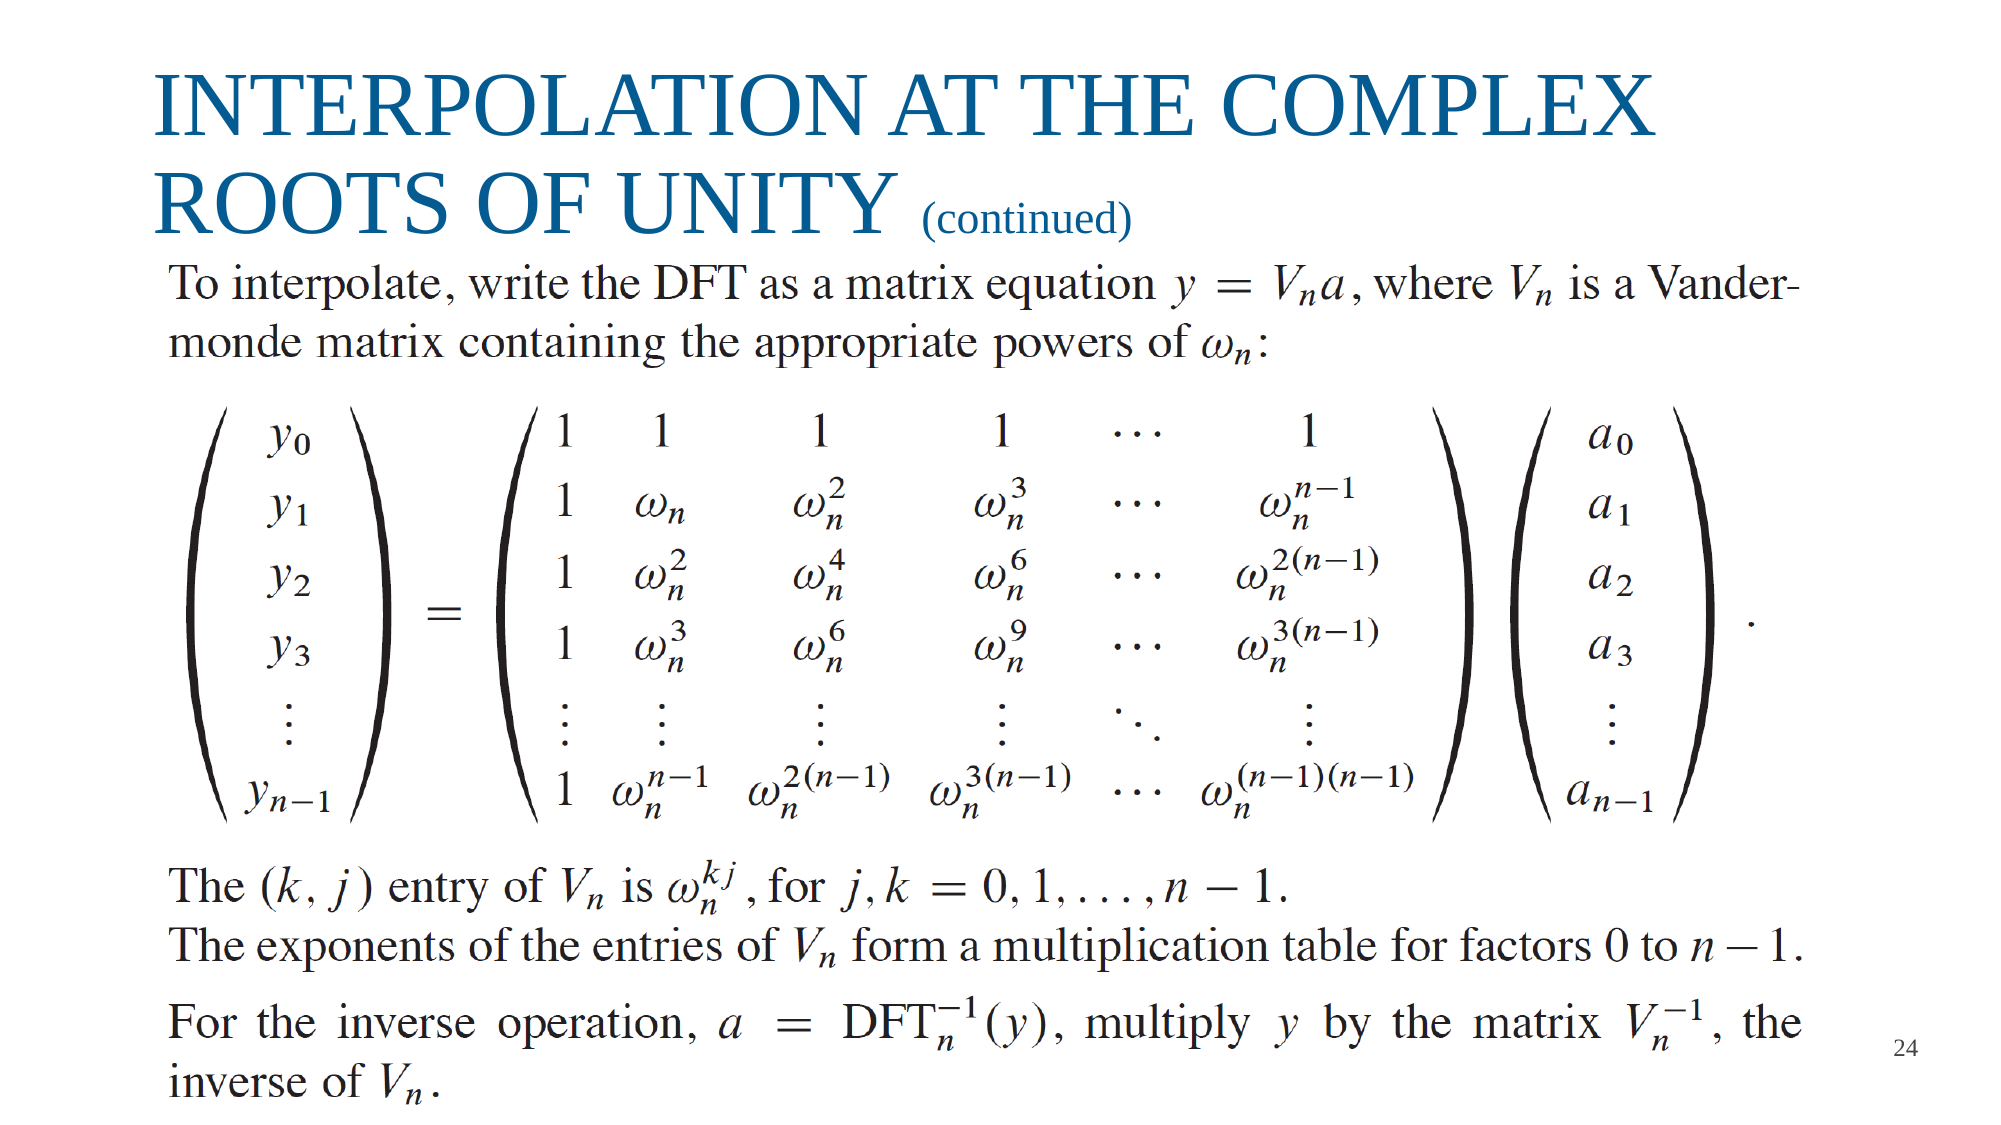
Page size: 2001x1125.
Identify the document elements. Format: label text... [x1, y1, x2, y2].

picture [155, 249, 1845, 1125]
slide_number 24 [1845, 1016, 1934, 1077]
title INTERPOLATION AT THE COMPLEX ROOTS OF UNITY (continued) [137, 48, 1863, 266]
